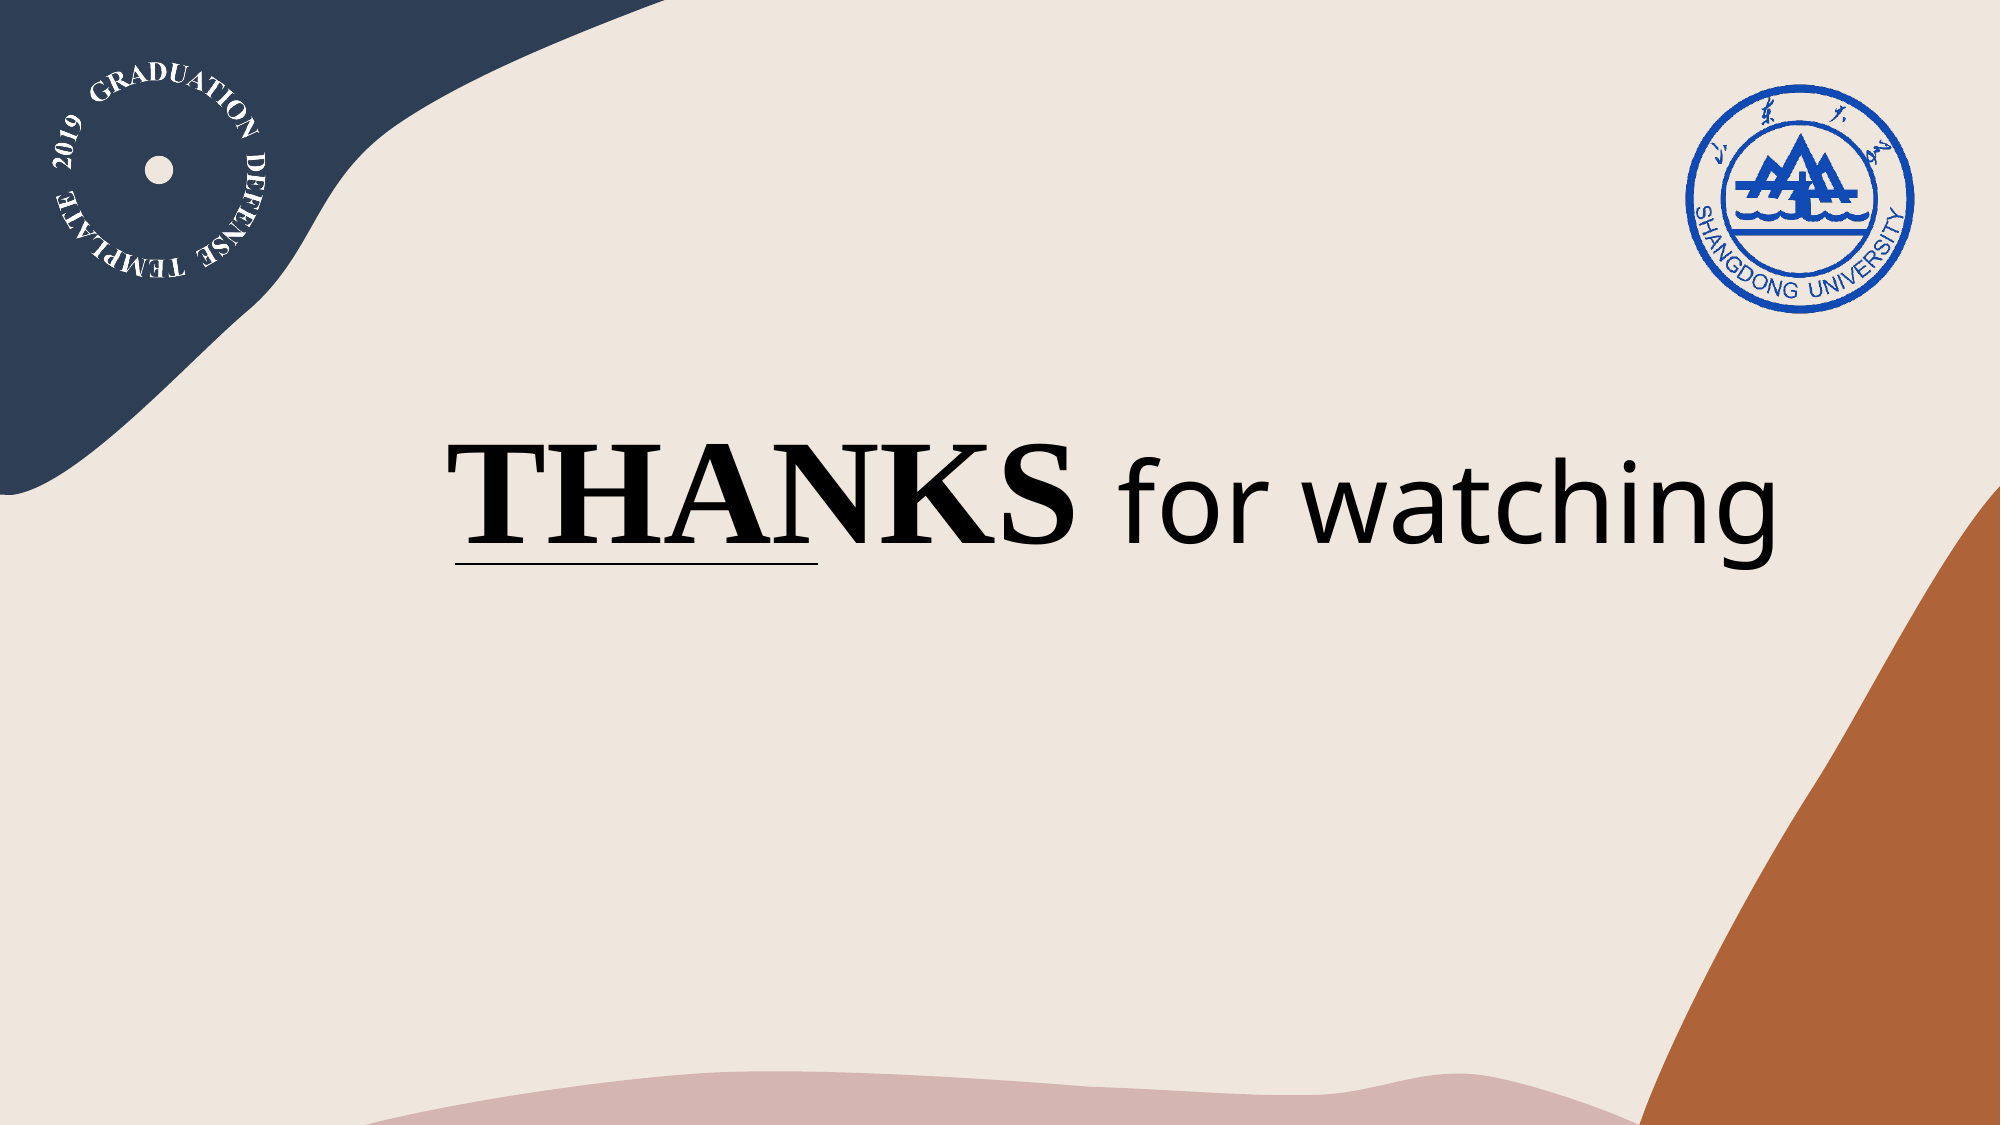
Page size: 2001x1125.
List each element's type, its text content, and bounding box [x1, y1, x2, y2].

text_box [1638, 581, 2000, 1125]
picture [1681, 80, 1919, 318]
text_box THANKS for watching [431, 385, 2000, 581]
text_box [0, 0, 666, 496]
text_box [52, 61, 266, 278]
text_box [365, 1070, 1640, 1125]
